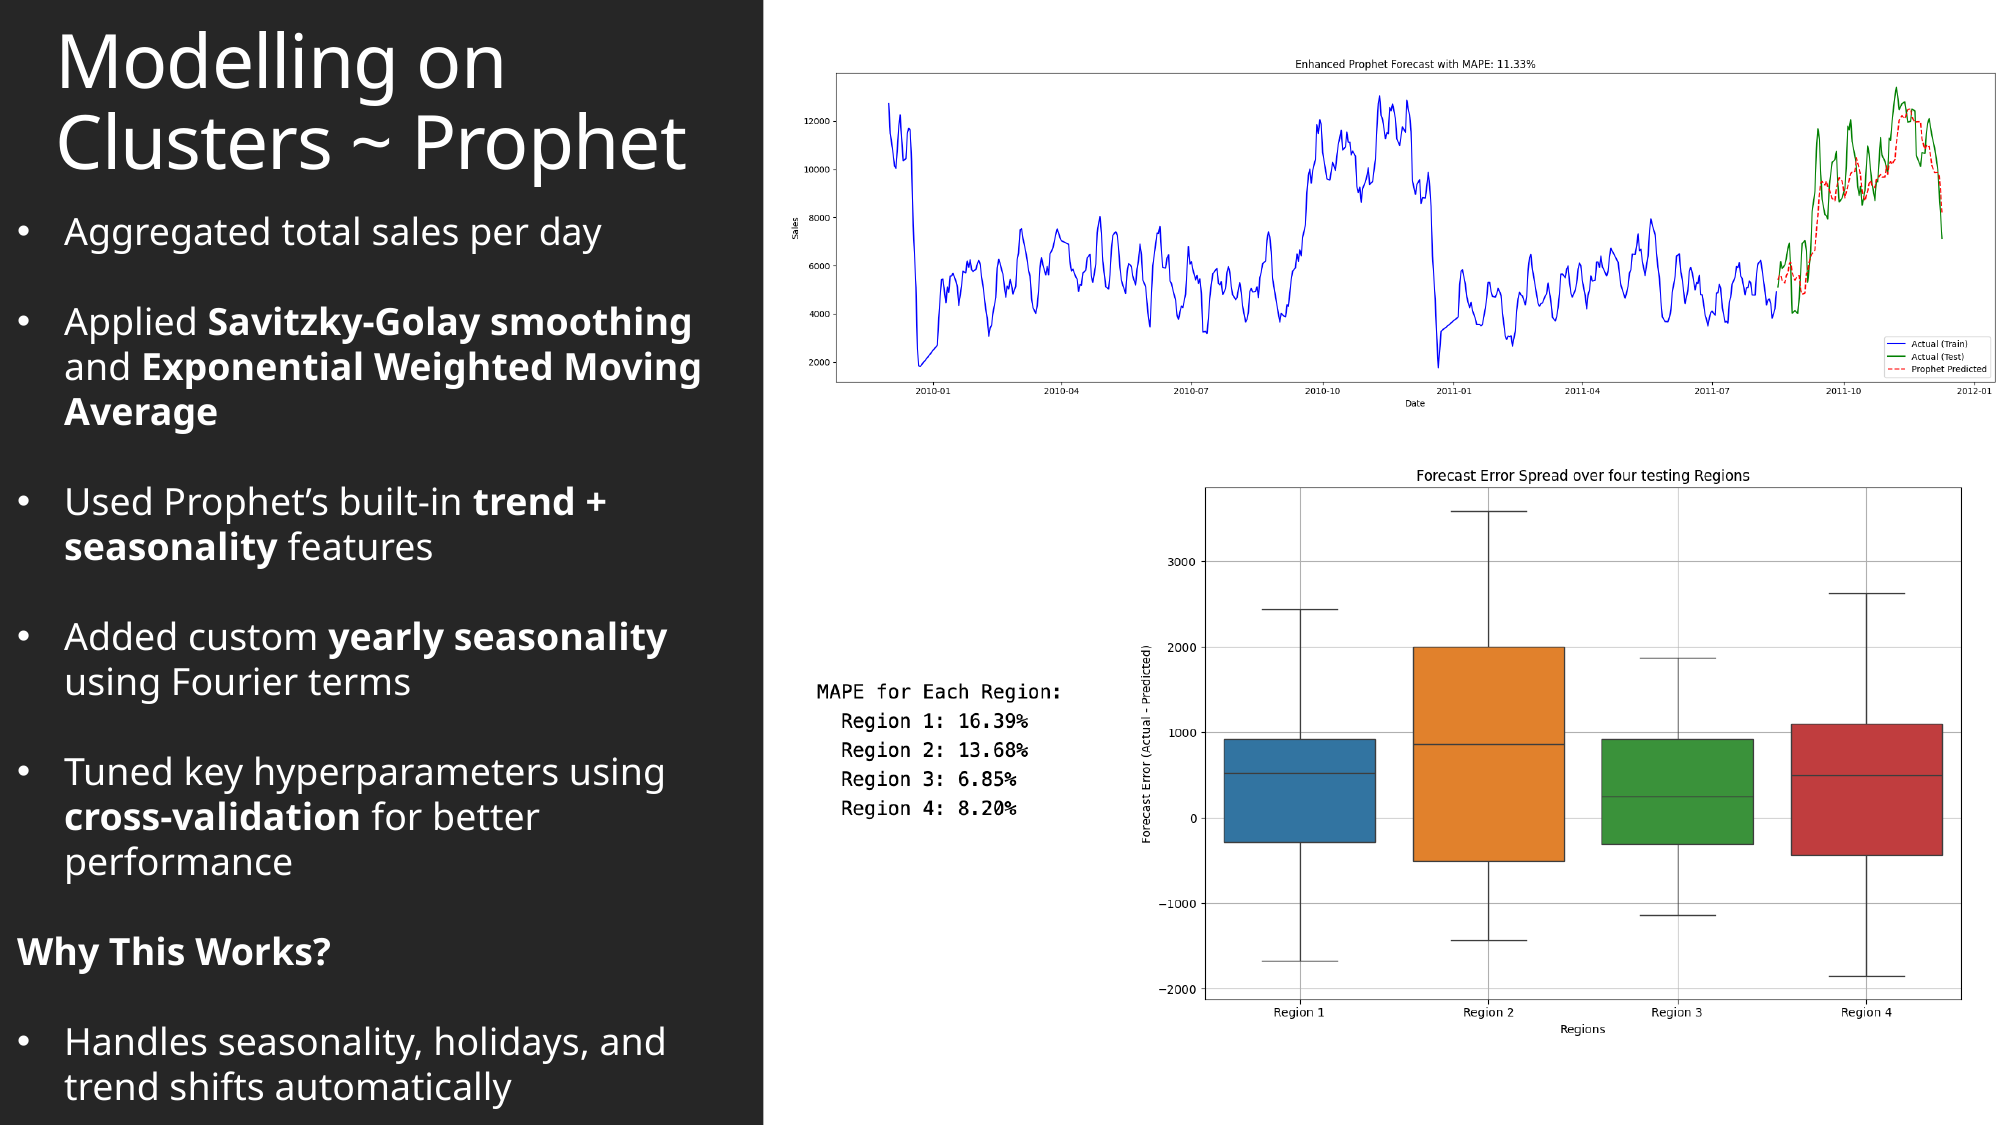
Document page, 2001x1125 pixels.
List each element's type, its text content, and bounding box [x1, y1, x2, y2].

title Modelling on Clusters ~ Prophet [40, 0, 742, 193]
picture [785, 52, 2000, 415]
picture [800, 664, 1098, 840]
picture [1132, 459, 1969, 1044]
text_box Aggregated total sales per day Applied Savitzky-Golay smoothing and Exponential Weighted Moving Average Used Prophet’s built-in trend + seasonality features Added custom yearly seasonality using Fourier terms Tuned key hyperparameters using cross-validation for better performance Why This Works? Handles seasonality, holidays, and trend shifts automatically Final MAPE of 11.33% [2, 201, 768, 1125]
